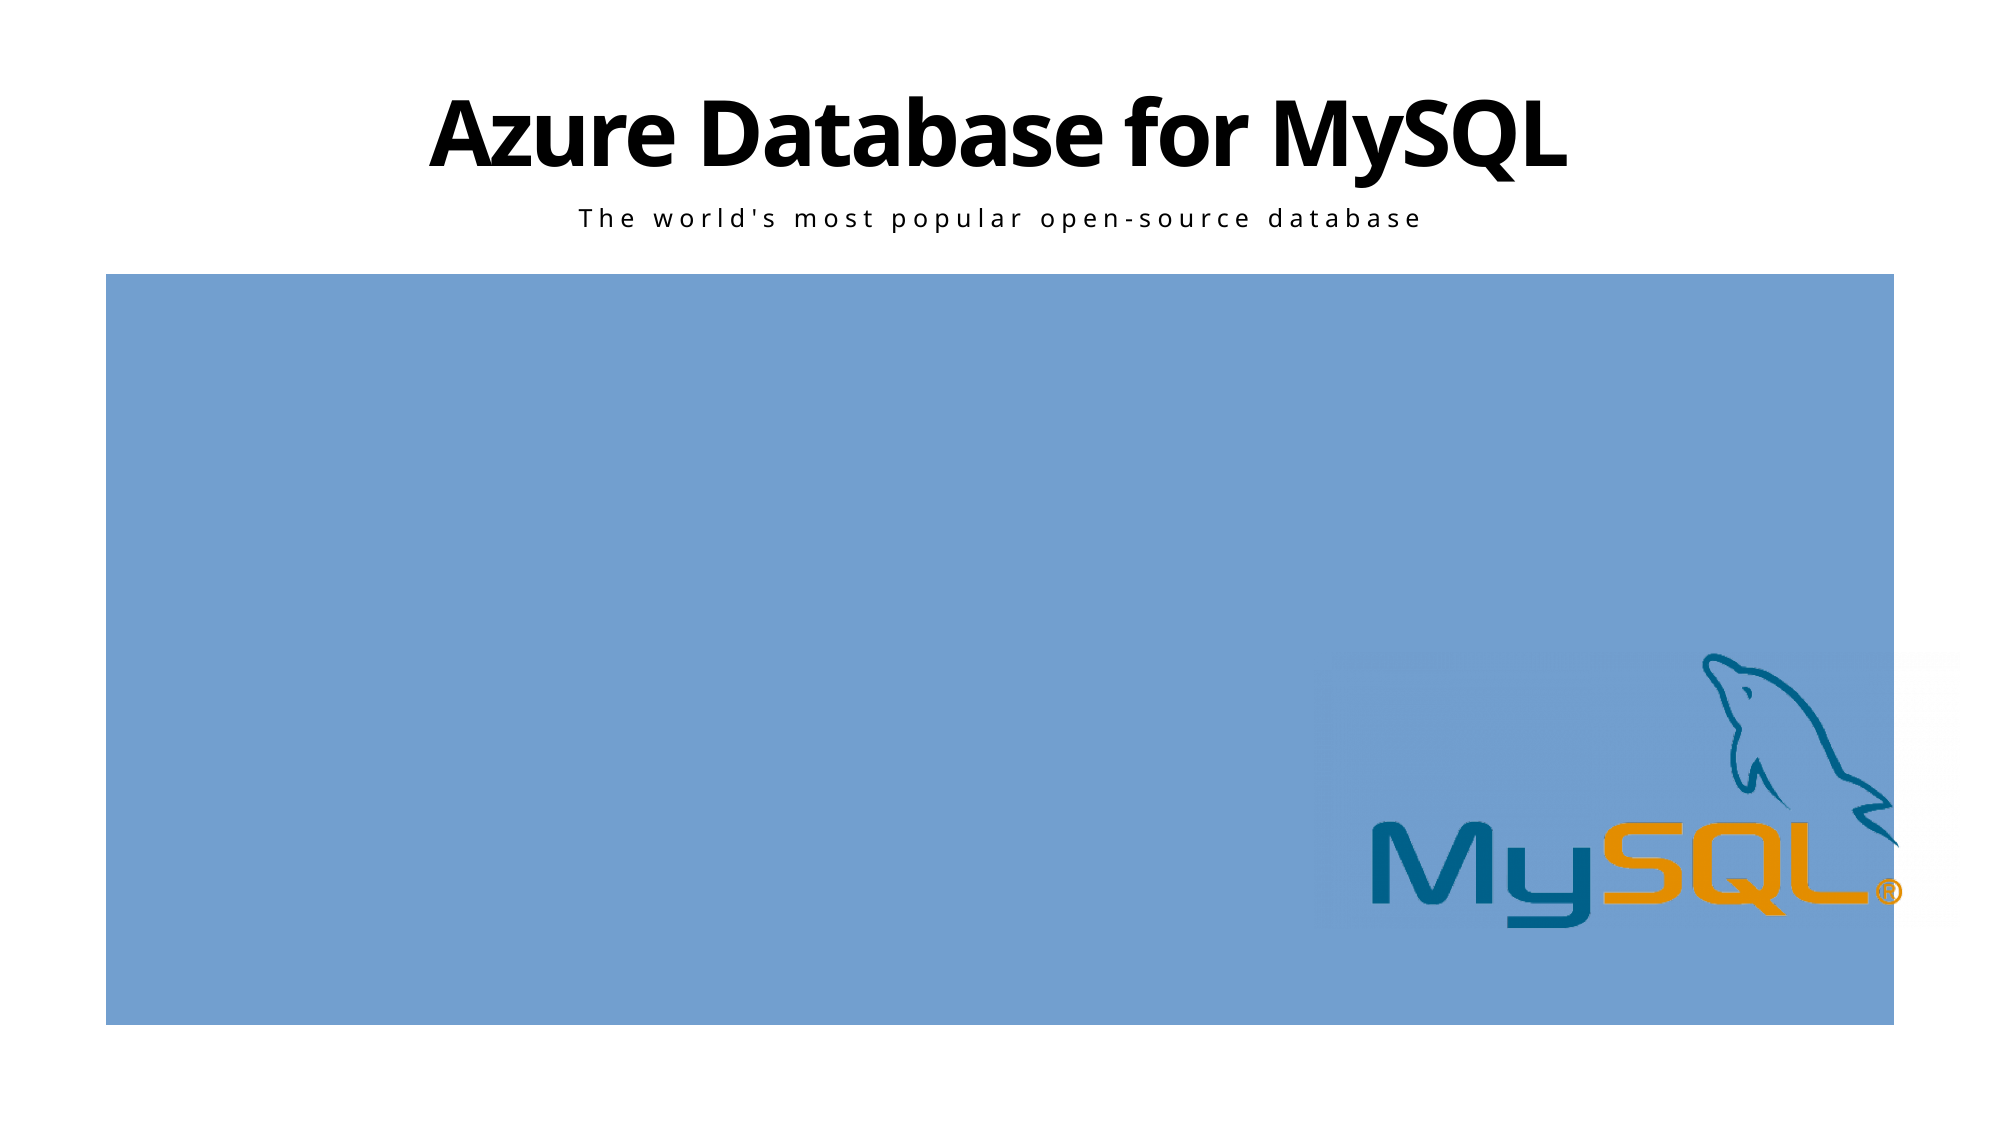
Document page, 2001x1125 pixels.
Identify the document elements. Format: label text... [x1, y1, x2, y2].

list The world's most popular open-source database [106, 169, 1894, 269]
picture [1314, 651, 1960, 929]
title Azure Database for MySQL [106, 47, 1894, 169]
